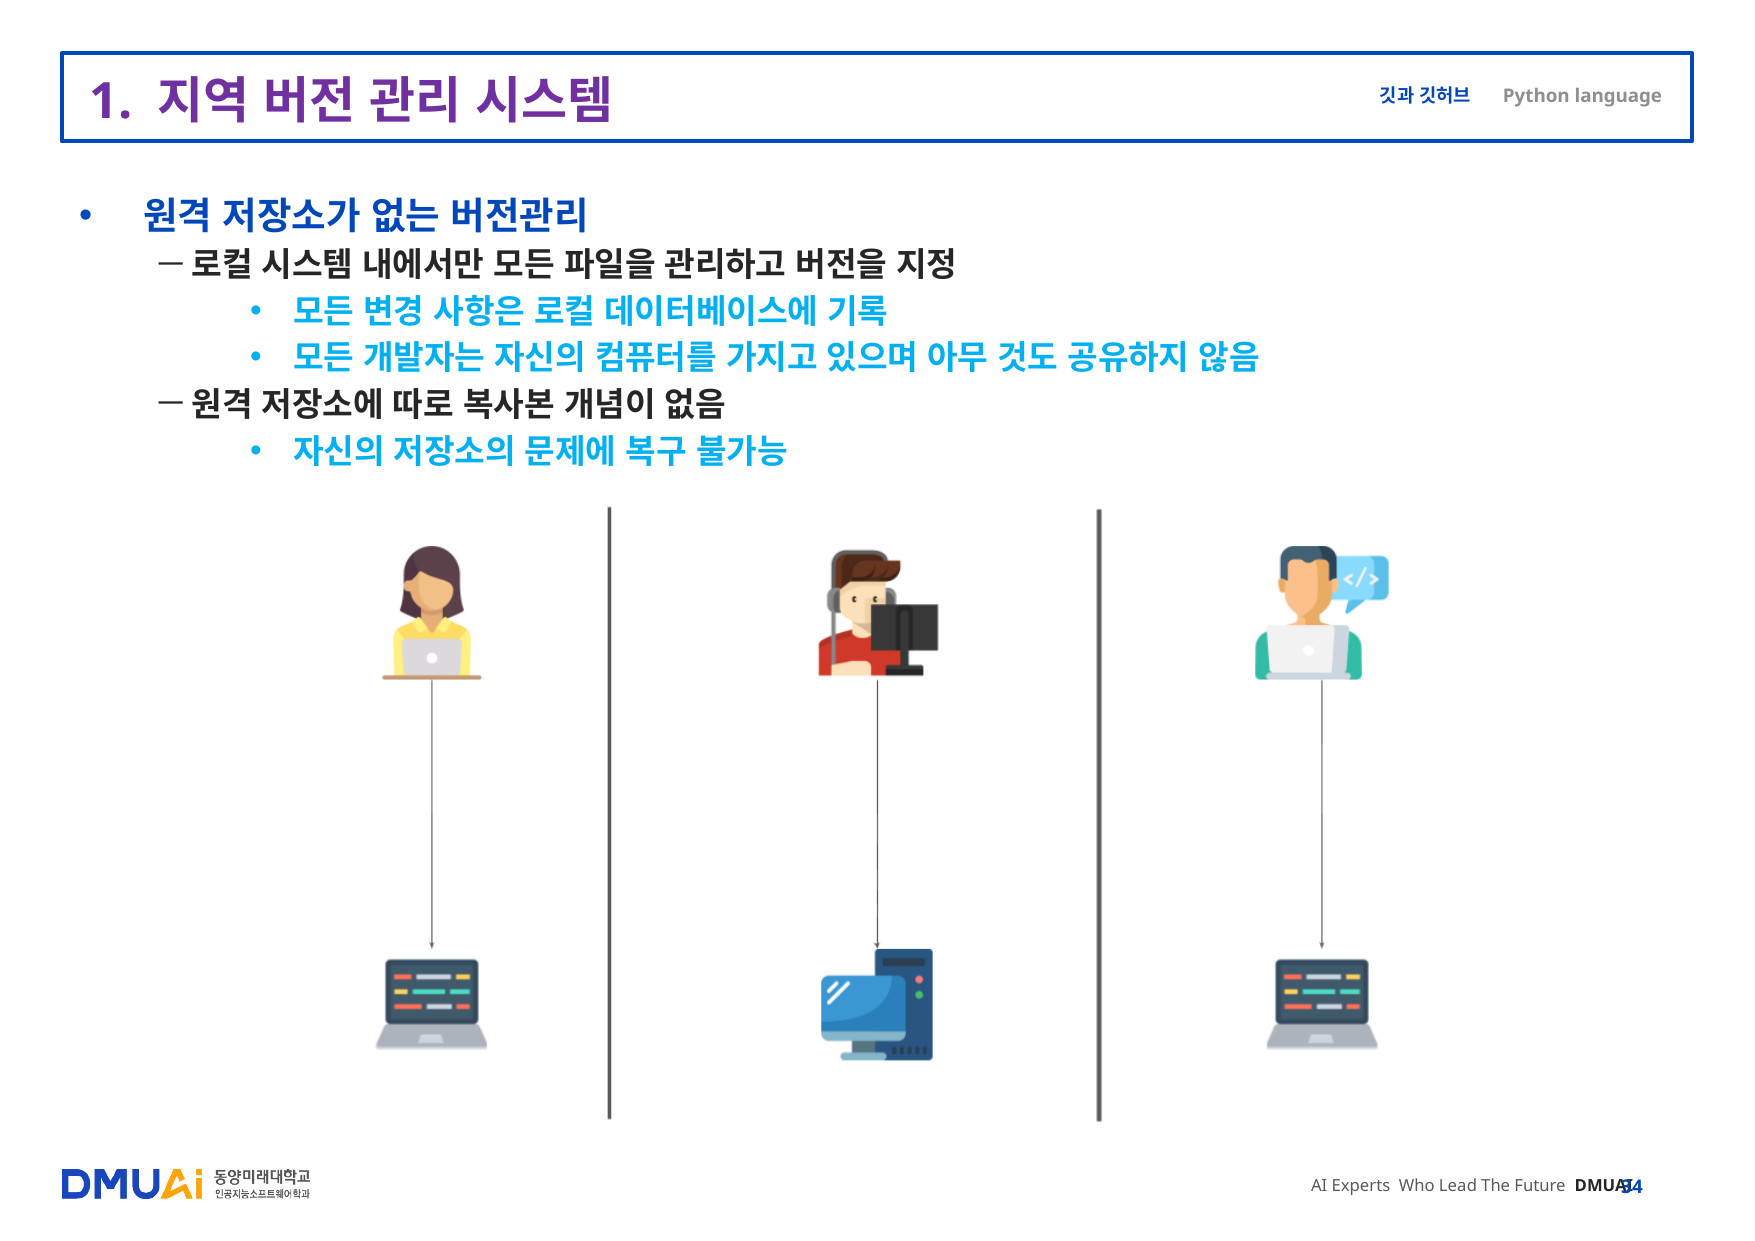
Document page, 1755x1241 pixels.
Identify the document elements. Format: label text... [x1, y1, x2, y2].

list 원격 저장소가 없는 버전관리 로컬 시스템 내에서만 모든 파일을 관리하고 버전을 지정 모든 변경 사항은 로컬 데이터베이스에 기록 모든 개발자는 자신의 컴퓨터를 가지고 있으며 아무 것도 공유하지 않음 원격 저장소에 따로 복사본 개념이 없음 자신의 저장소의 문제에 복구 불가능 [62, 183, 1681, 1140]
picture [62, 1169, 310, 1199]
title 1. 지역 버전 관리 시스템 [72, 69, 1586, 128]
picture [320, 501, 1434, 1129]
